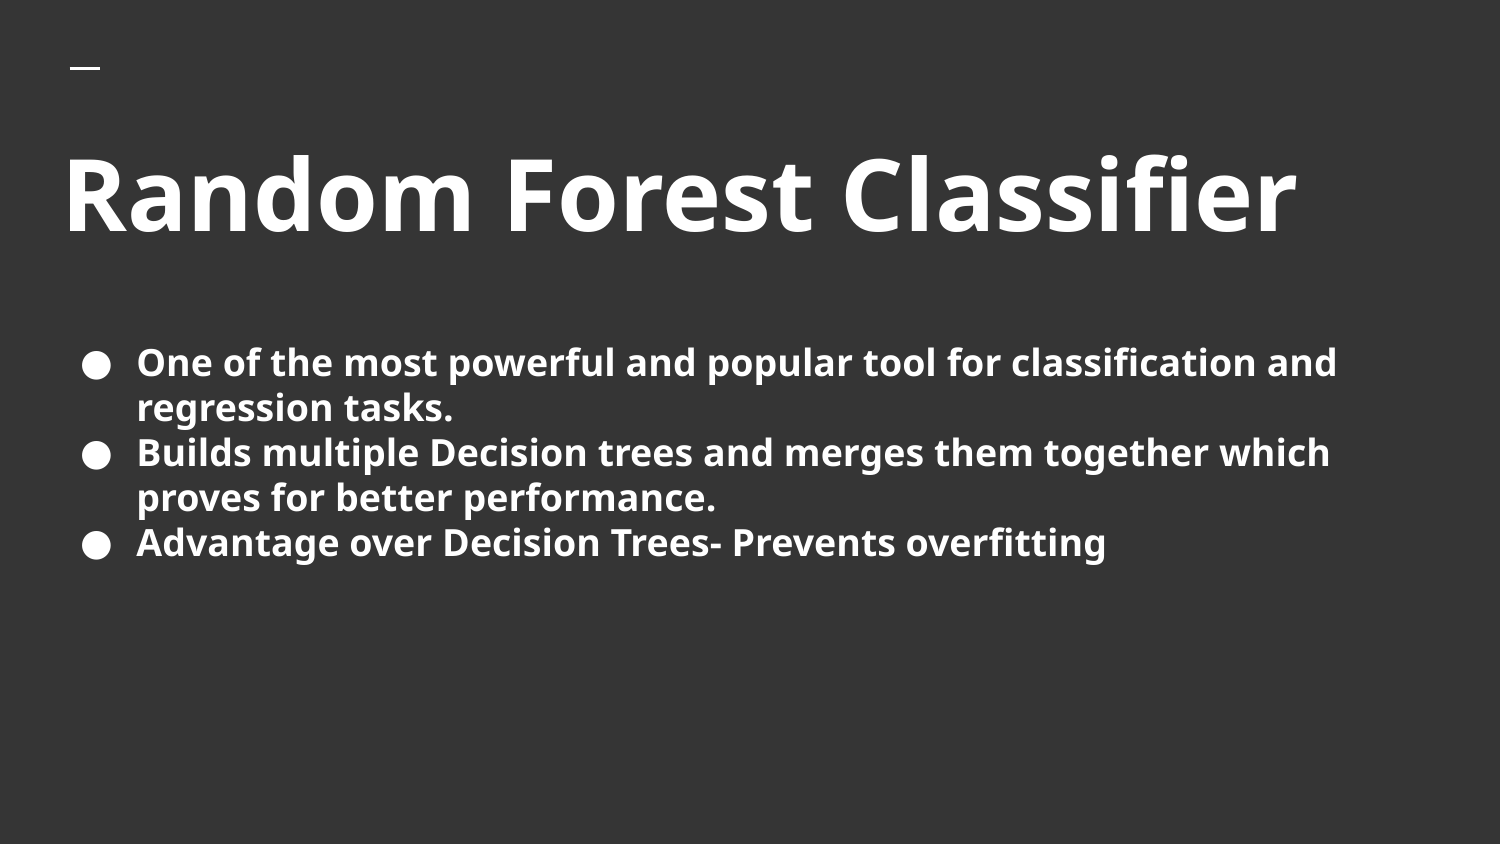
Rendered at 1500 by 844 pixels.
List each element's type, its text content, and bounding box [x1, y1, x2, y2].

title Random Forest Classifier One of the most powerful and popular tool for classification and regression tasks. Builds multiple Decision trees and merges them together which proves for better performance. Advantage over Decision Trees- Prevents overfitting [46, 116, 1461, 746]
